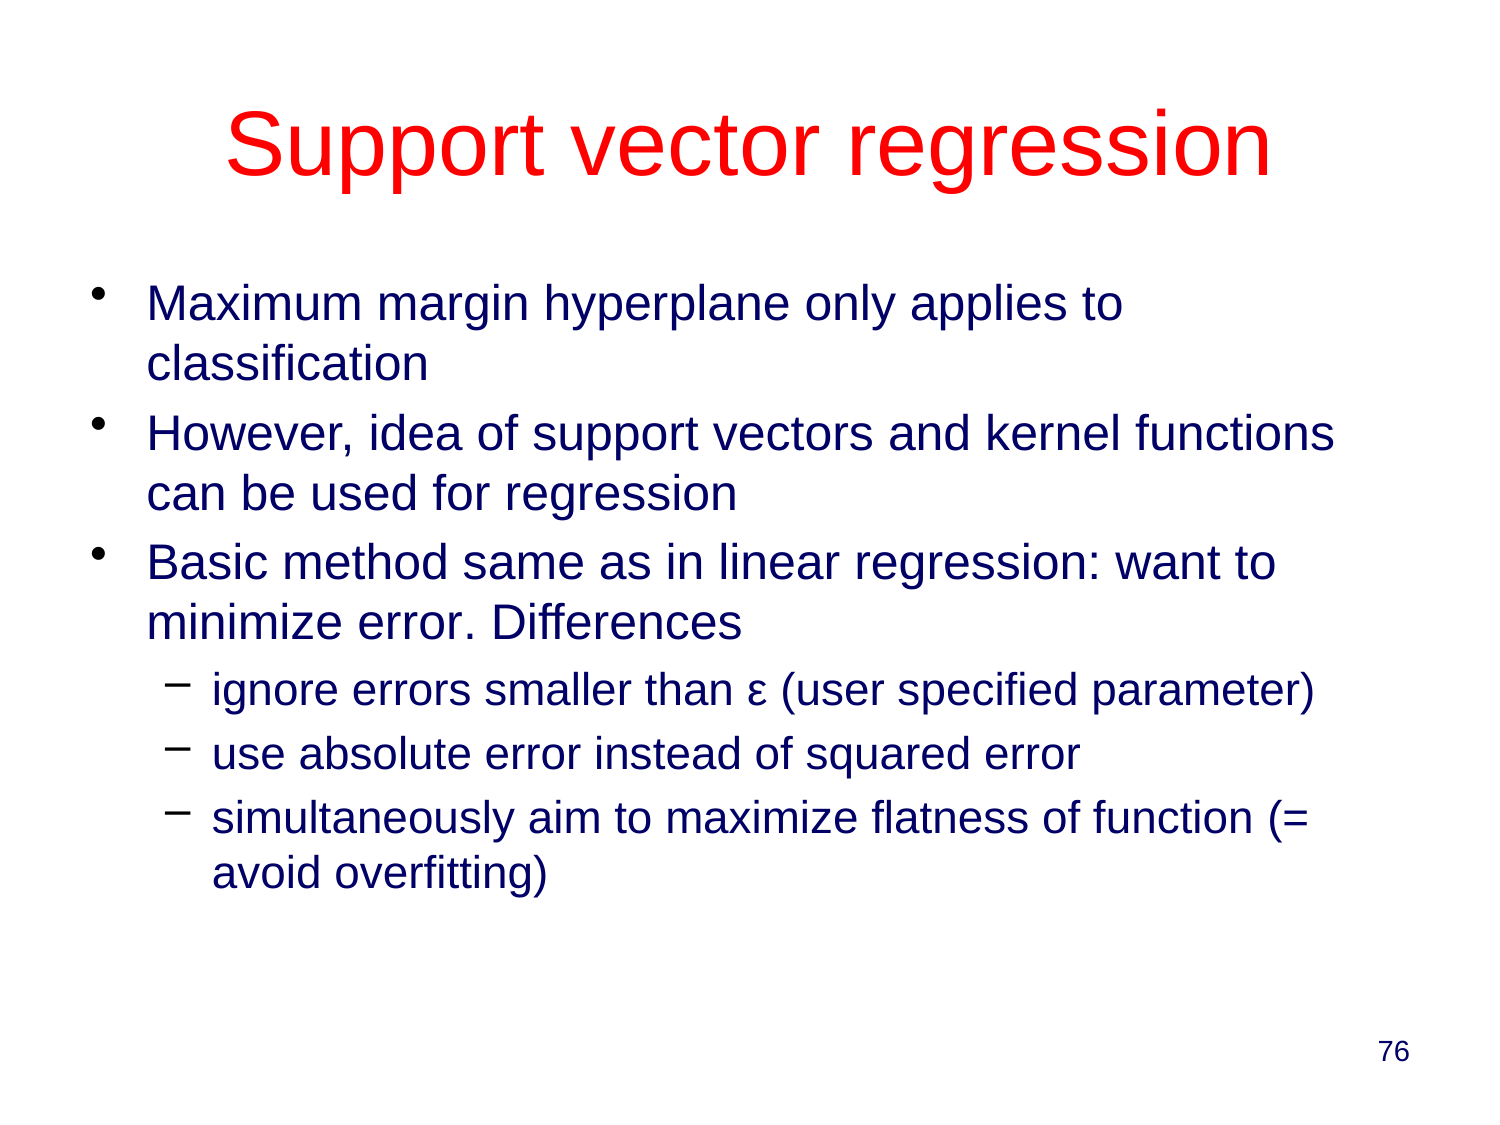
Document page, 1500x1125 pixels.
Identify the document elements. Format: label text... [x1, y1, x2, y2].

text_box 76 [1074, 1024, 1425, 1103]
list Maximum margin hyperplane only applies to classification However, idea of support vectors and kernel functions can be used for regression Basic method same as in linear regression: want to minimize error. Differences ignore errors smaller than ε (user specified parameter) use absolute error instead of squared error simultaneously aim to maximize flatness of function (= avoid overfitting) [75, 262, 1425, 1005]
title Support vector regression [75, 45, 1425, 233]
